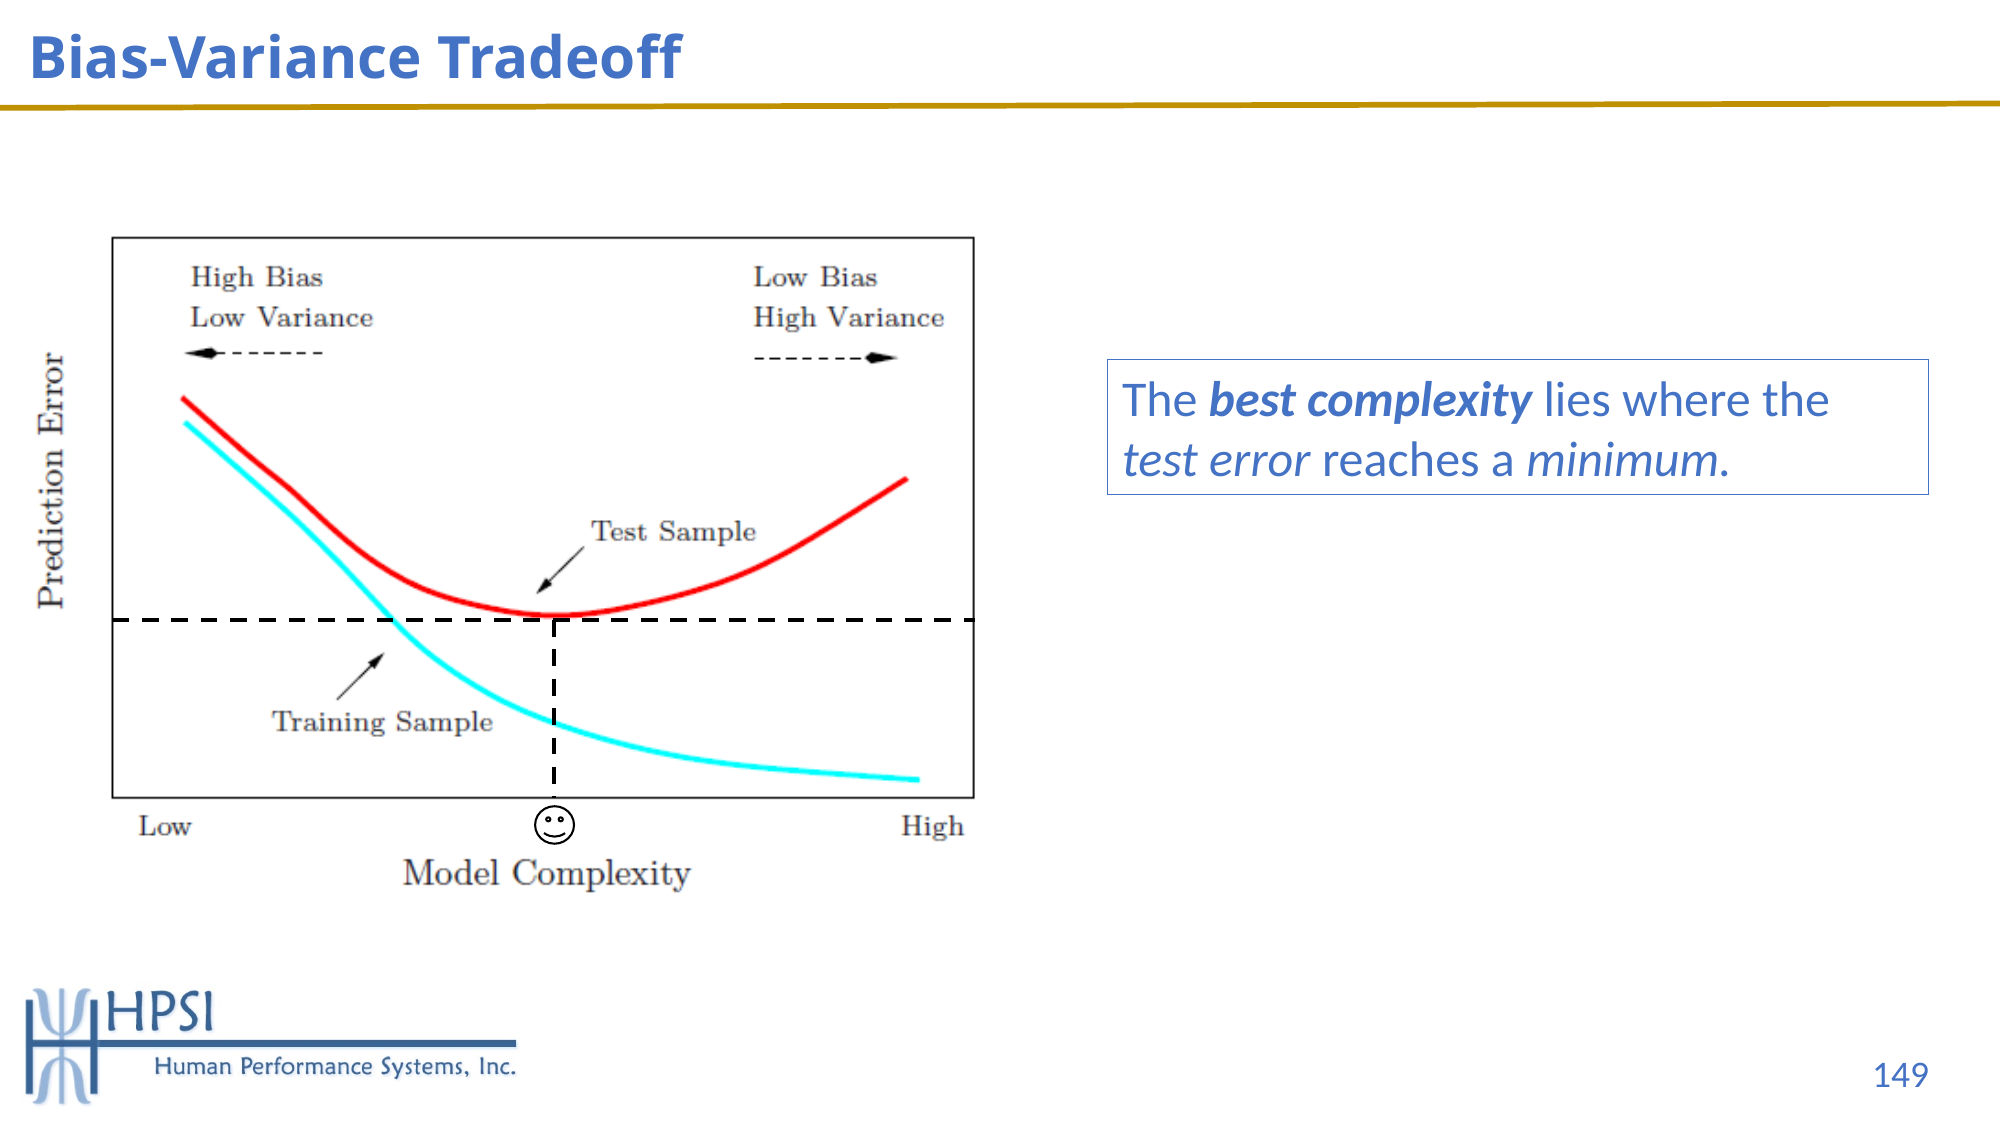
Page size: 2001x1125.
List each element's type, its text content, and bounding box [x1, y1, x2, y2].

picture [21, 981, 524, 1108]
slide_number 149 [1493, 1042, 1944, 1103]
title Bias-Variance Tradeoff [13, 0, 1739, 120]
text_box The best complexity lies where the test error reaches a minimum. [1107, 359, 1929, 495]
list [13, 219, 1008, 909]
